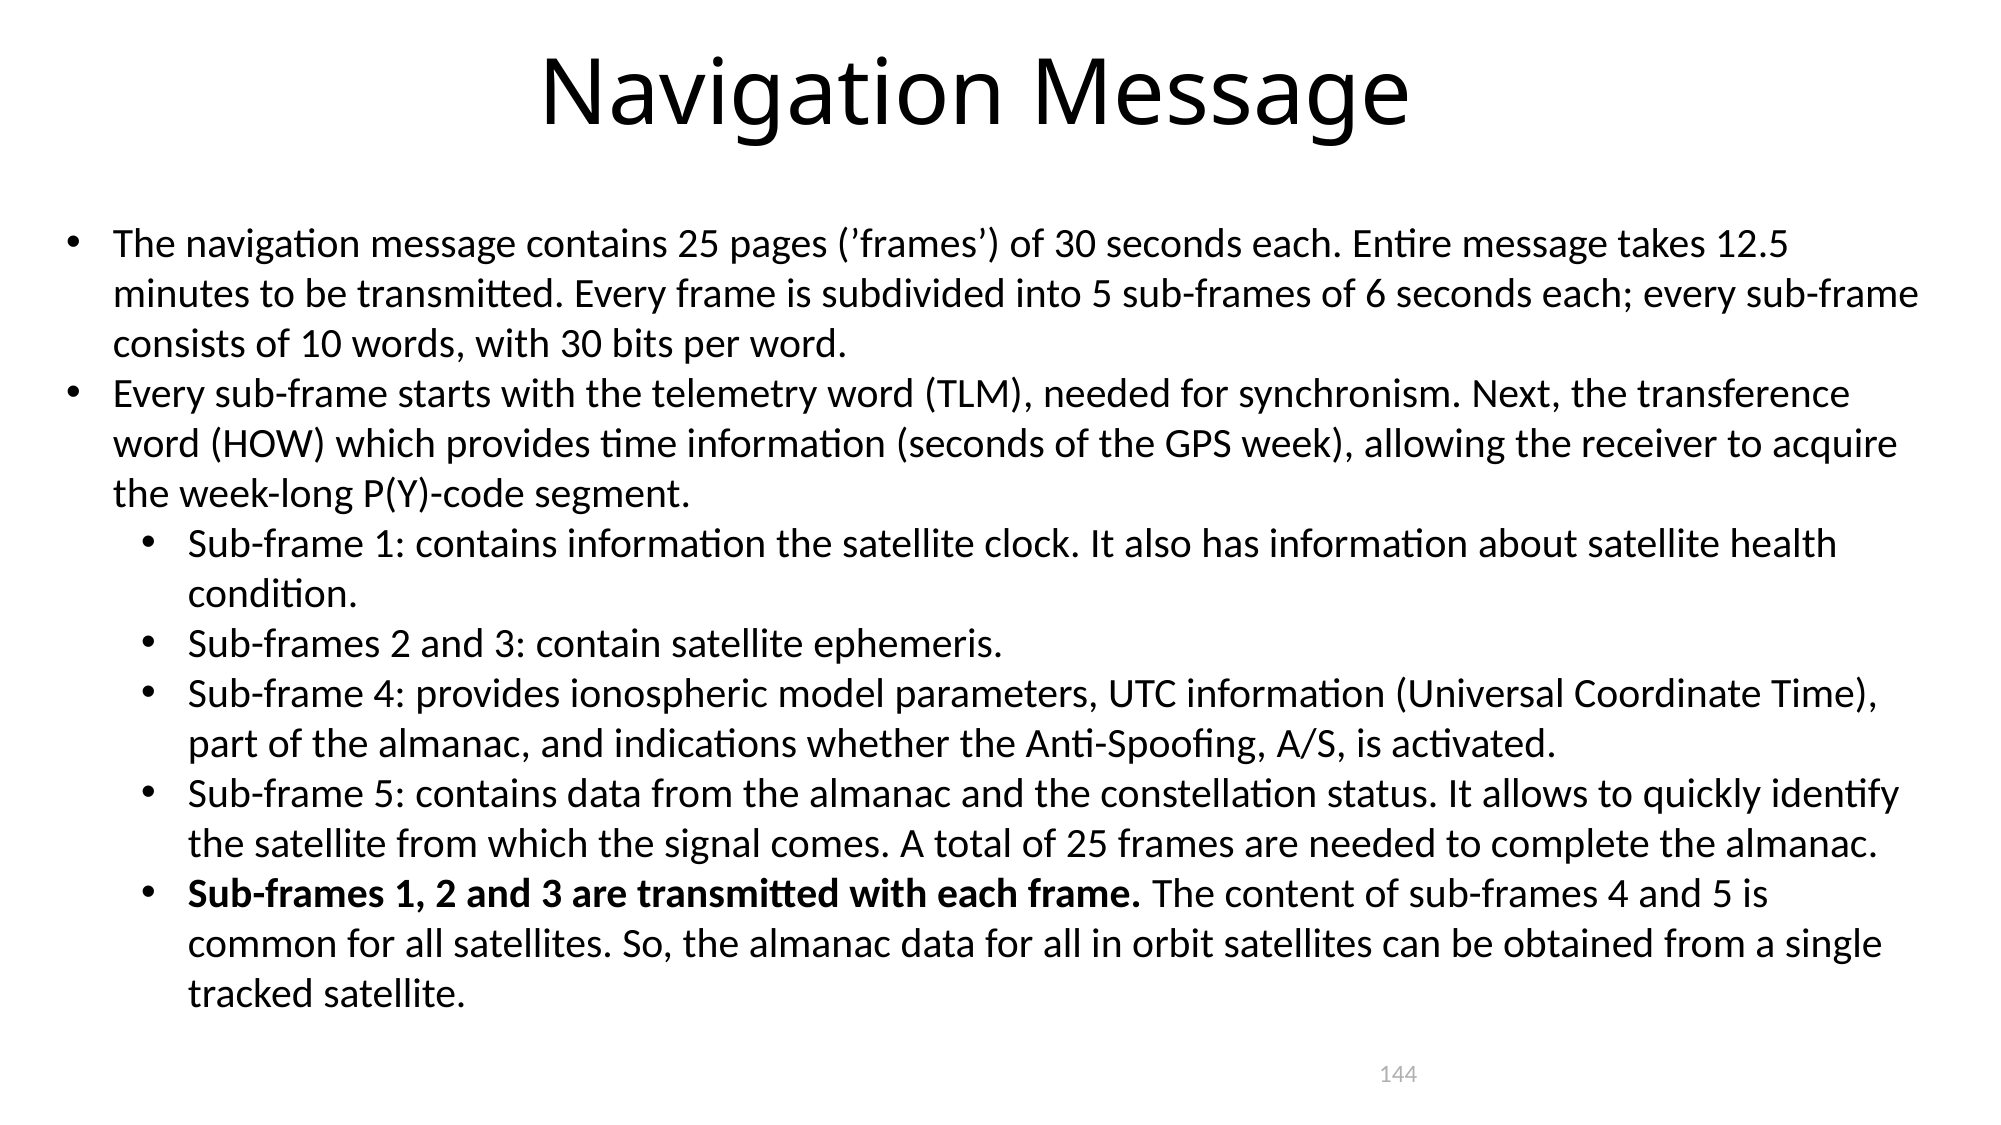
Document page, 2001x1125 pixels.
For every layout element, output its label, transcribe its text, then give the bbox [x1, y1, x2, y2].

slide_number 144 [1074, 738, 1425, 1125]
text_box Navigation Message [30, 25, 1922, 151]
text_box The navigation message contains 25 pages (’frames’) of 30 seconds each. Entire message takes 12.5 minutes to be transmitted. Every frame is subdivided into 5 sub-frames of 6 seconds each; every sub-frame consists of 10 words, with 30 bits per word. Every sub-frame starts with the telemetry word (TLM), needed for synchronism. Next, the transference word (HOW) which provides time information (seconds of the GPS week), allowing the receiver to acquire the week-long P(Y)-code segment. Sub-frame 1: contains information the satellite clock. It also has information about satellite health condition. Sub-frames 2 and 3: contain satellite ephemeris. Sub-frame 4: provides ionospheric model parameters, UTC information (Universal Coordinate Time), part of the almanac, and indications whether the Anti-Spoofing, A/S, is activated. Sub-frame 5: contains data from the almanac and the constellation status. It allows to quickly identify the satellite from which the signal comes. A total of 25 frames are needed to complete the almanac. Sub-frames 1, 2 and 3 are transmitted with each frame. The content of sub-frames 4 and 5 is common for all satellites. So, the almanac data for all in orbit satellites can be obtained from a single tracked satellite. [58, 208, 1932, 1094]
